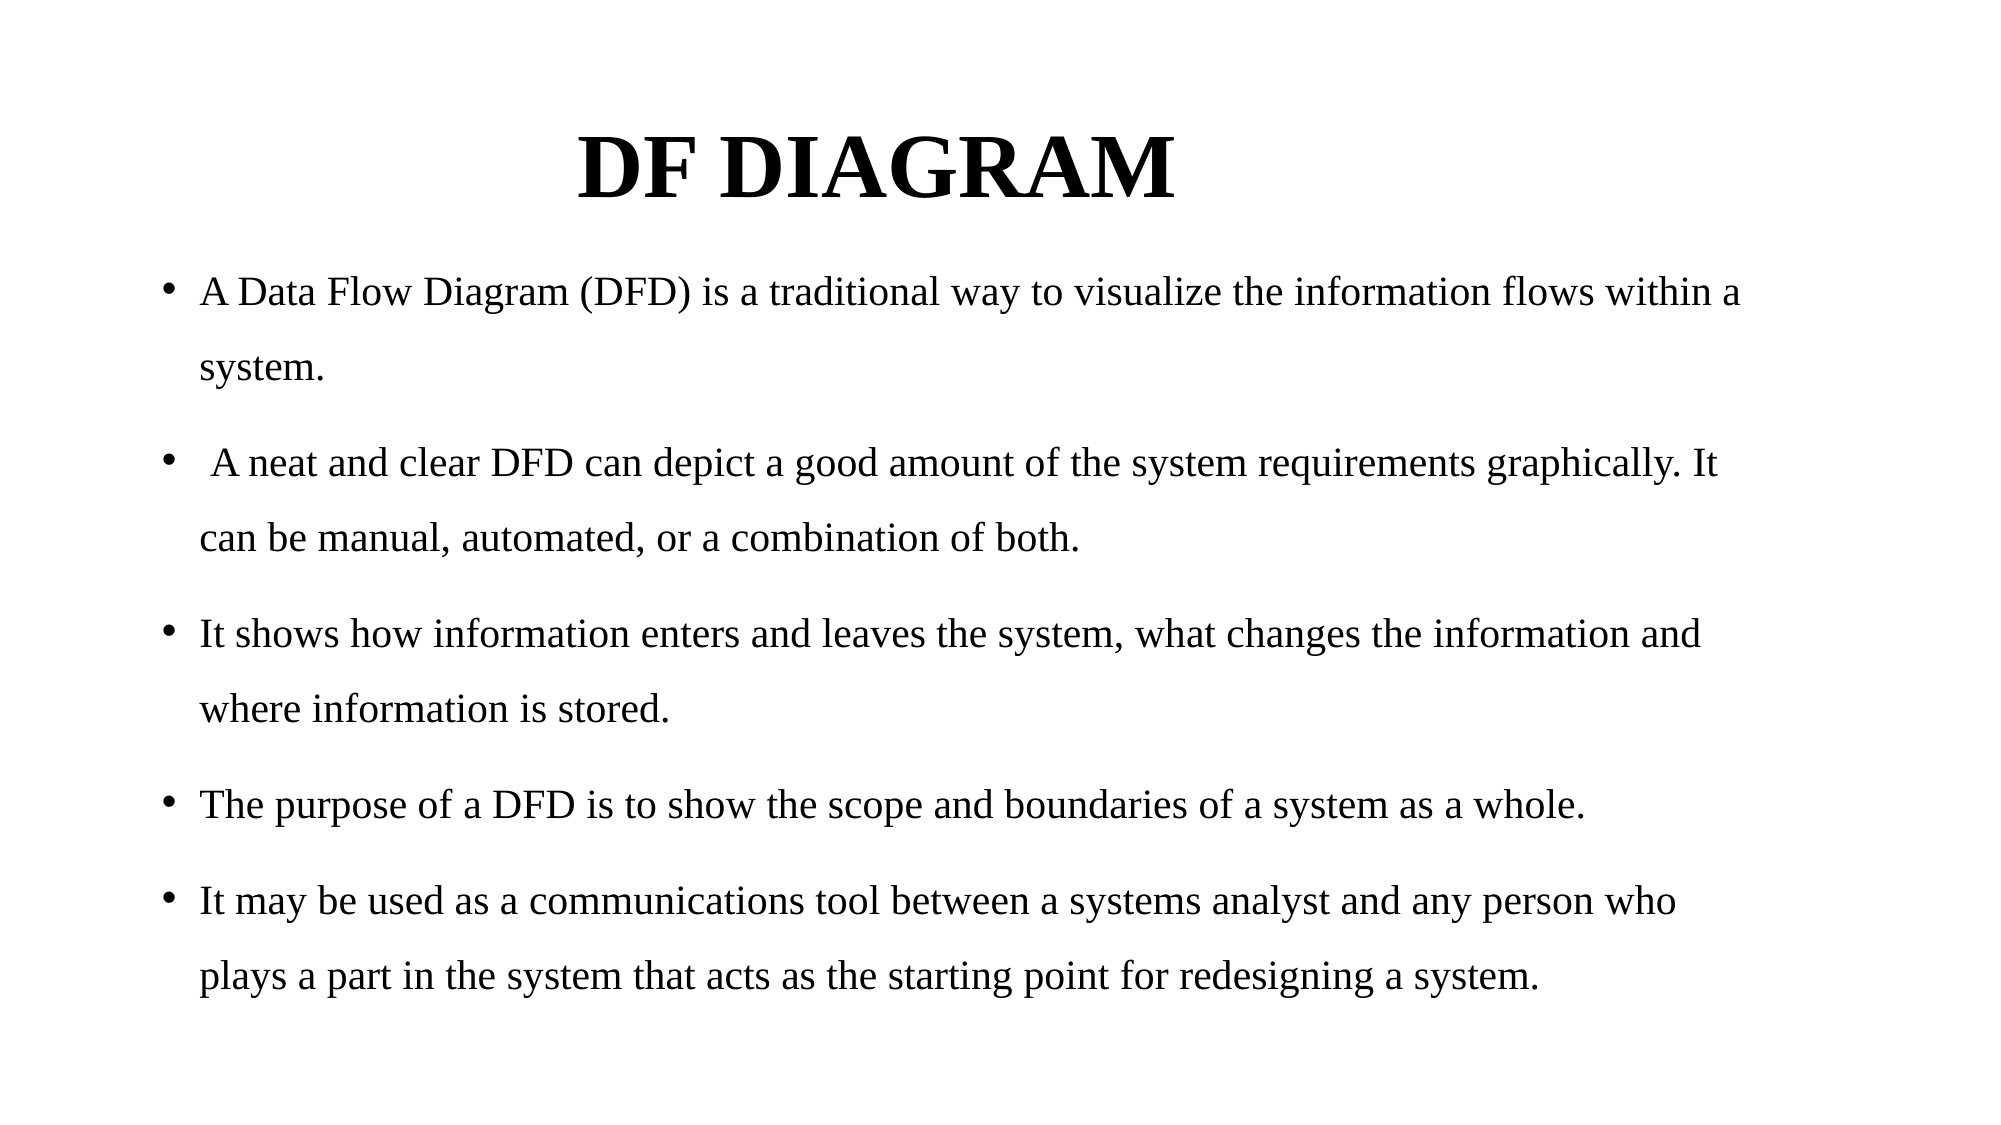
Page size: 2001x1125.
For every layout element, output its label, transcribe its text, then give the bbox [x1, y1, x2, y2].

list A Data Flow Diagram (DFD) is a traditional way to visualize the information flows within a system. A neat and clear DFD can depict a good amount of the system requirements graphically. It can be manual, automated, or a combination of both. It shows how information enters and leaves the system, what changes the information and where information is stored. The purpose of a DFD is to show the scope and boundaries of a system as a whole. It may be used as a communications tool between a systems analyst and any person who plays a part in the system that acts as the starting point for redesigning a system. [146, 230, 1778, 1021]
title DF DIAGRAM [551, 104, 1205, 230]
